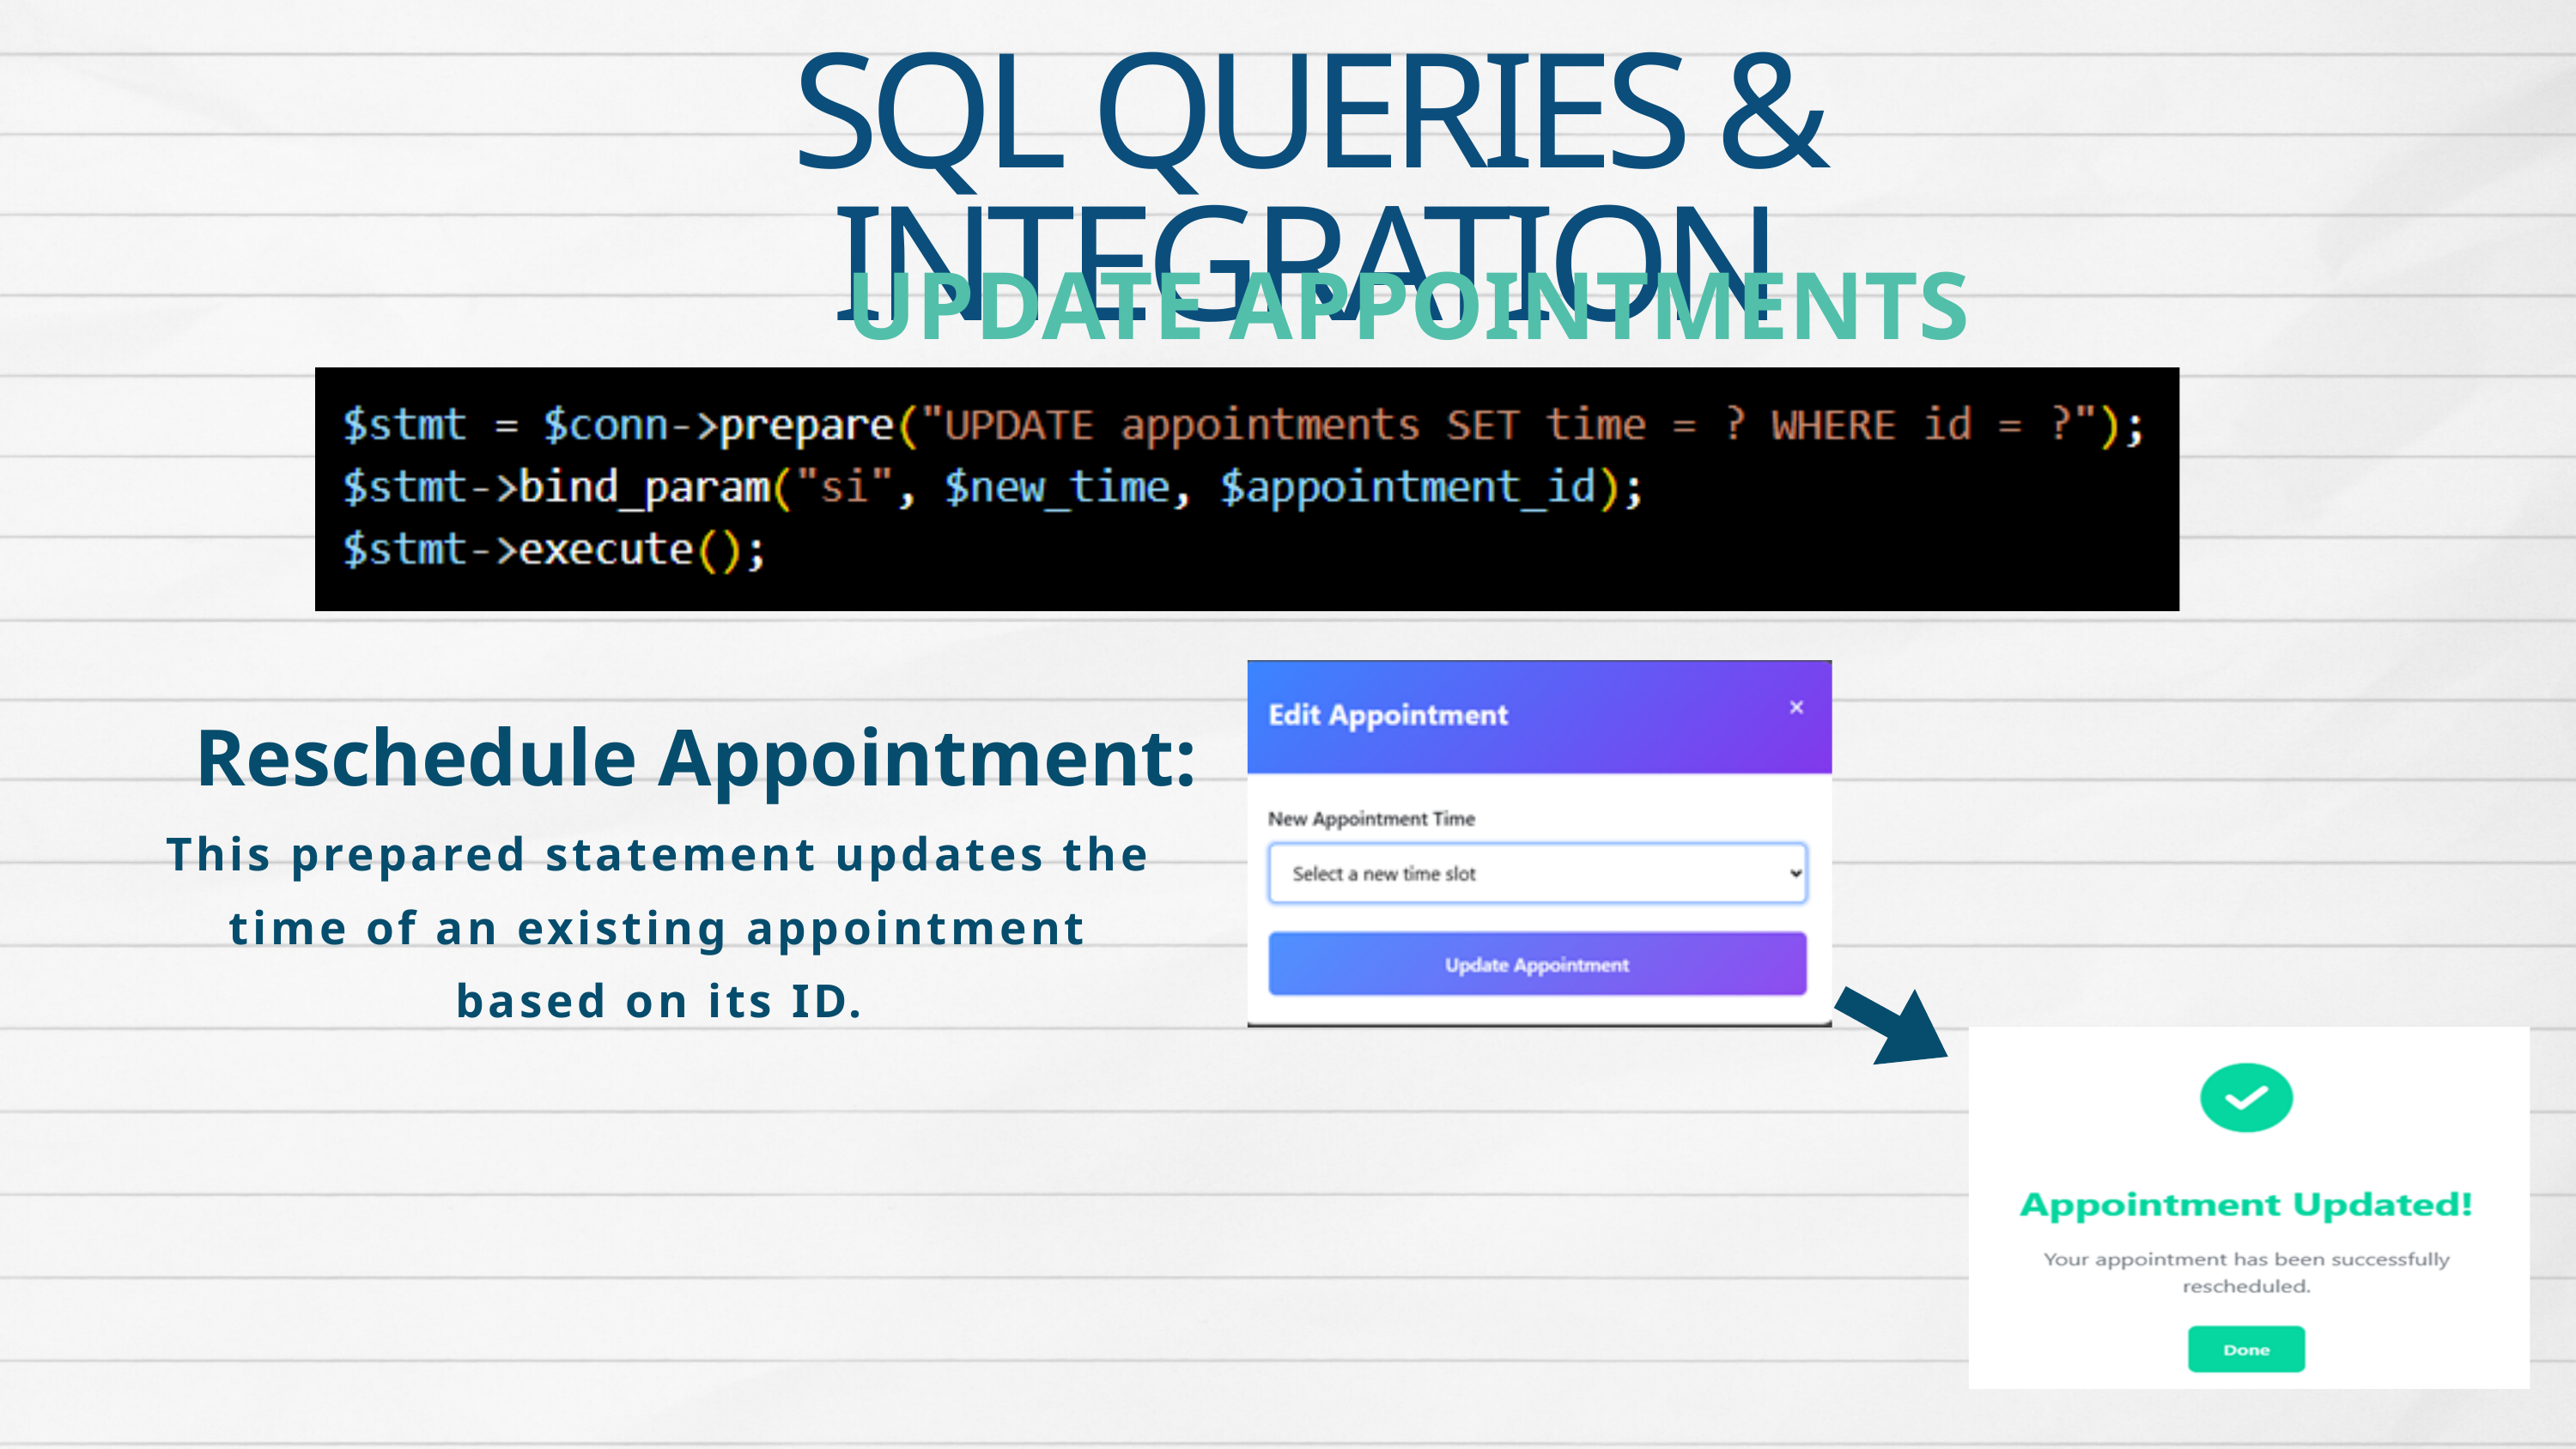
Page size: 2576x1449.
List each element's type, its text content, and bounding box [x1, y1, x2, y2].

text_box [0, 0, 2576, 1449]
text_box [1247, 660, 1832, 1028]
text_box This prepared statement updates the time of an existing appointment based on its ID. [144, 807, 1174, 1174]
text_box Reschedule Appointment: [181, 692, 1211, 802]
text_box SQL QUERIES & INTEGRATION [434, 46, 2180, 353]
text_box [1850, 965, 1938, 1089]
text_box [1968, 1027, 2530, 1390]
text_box [315, 367, 2180, 611]
text_box UPDATE APPOINTMENTS [756, 227, 2061, 359]
